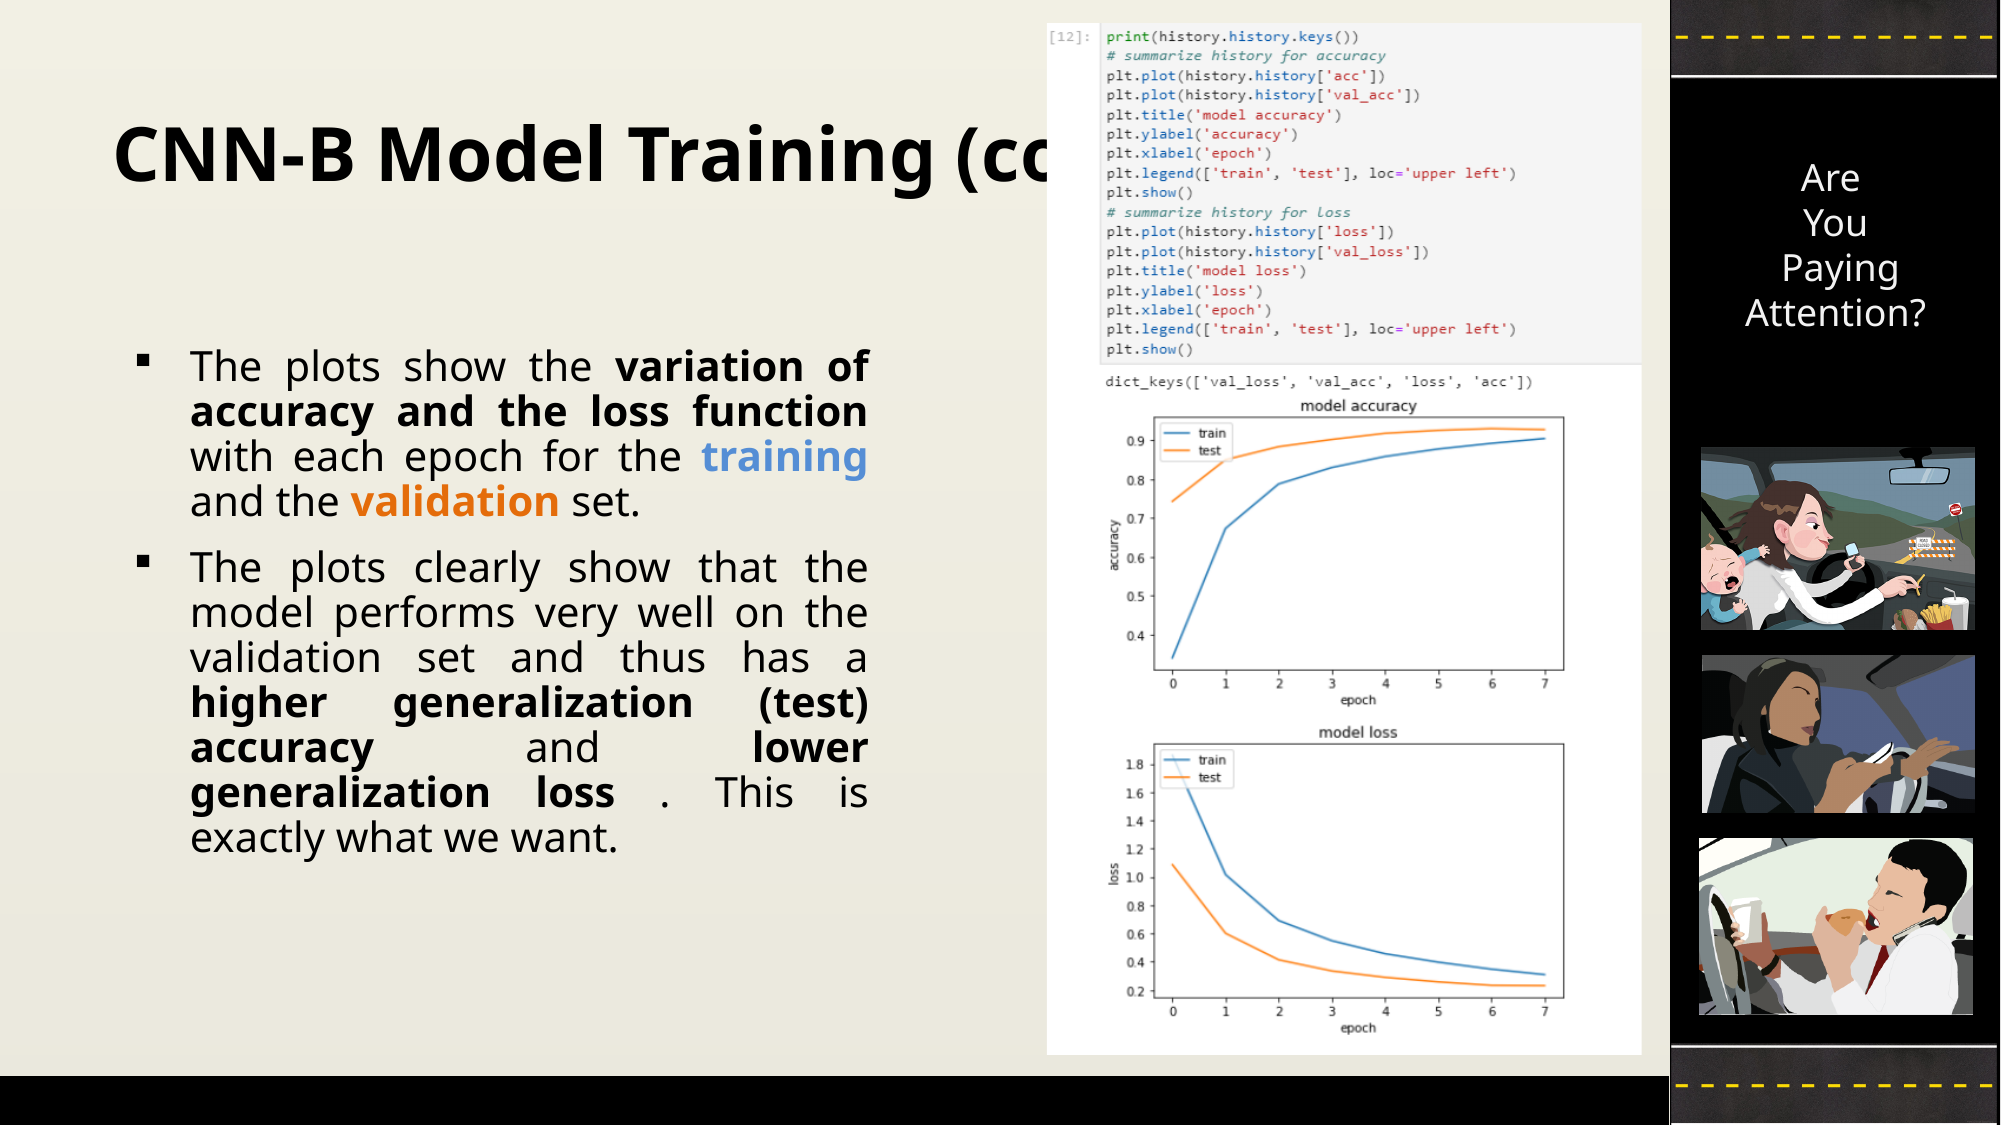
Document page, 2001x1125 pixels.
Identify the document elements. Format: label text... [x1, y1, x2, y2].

picture [1701, 447, 1975, 630]
picture [1046, 23, 1642, 1055]
picture [1699, 838, 1973, 1015]
picture [1671, 1043, 1997, 1125]
list The plots show the variation of accuracy and the loss function with each epoch for the training and the validation set. The plots clearly show that the model performs very well on the validation set and thus has a higher generalization (test) accuracy and lower generalization loss . This is exactly what we want. [118, 338, 885, 787]
text_box CNN-B Model Training (contd.) [97, 69, 1046, 245]
picture [1702, 655, 1975, 813]
picture [1671, 0, 1997, 79]
